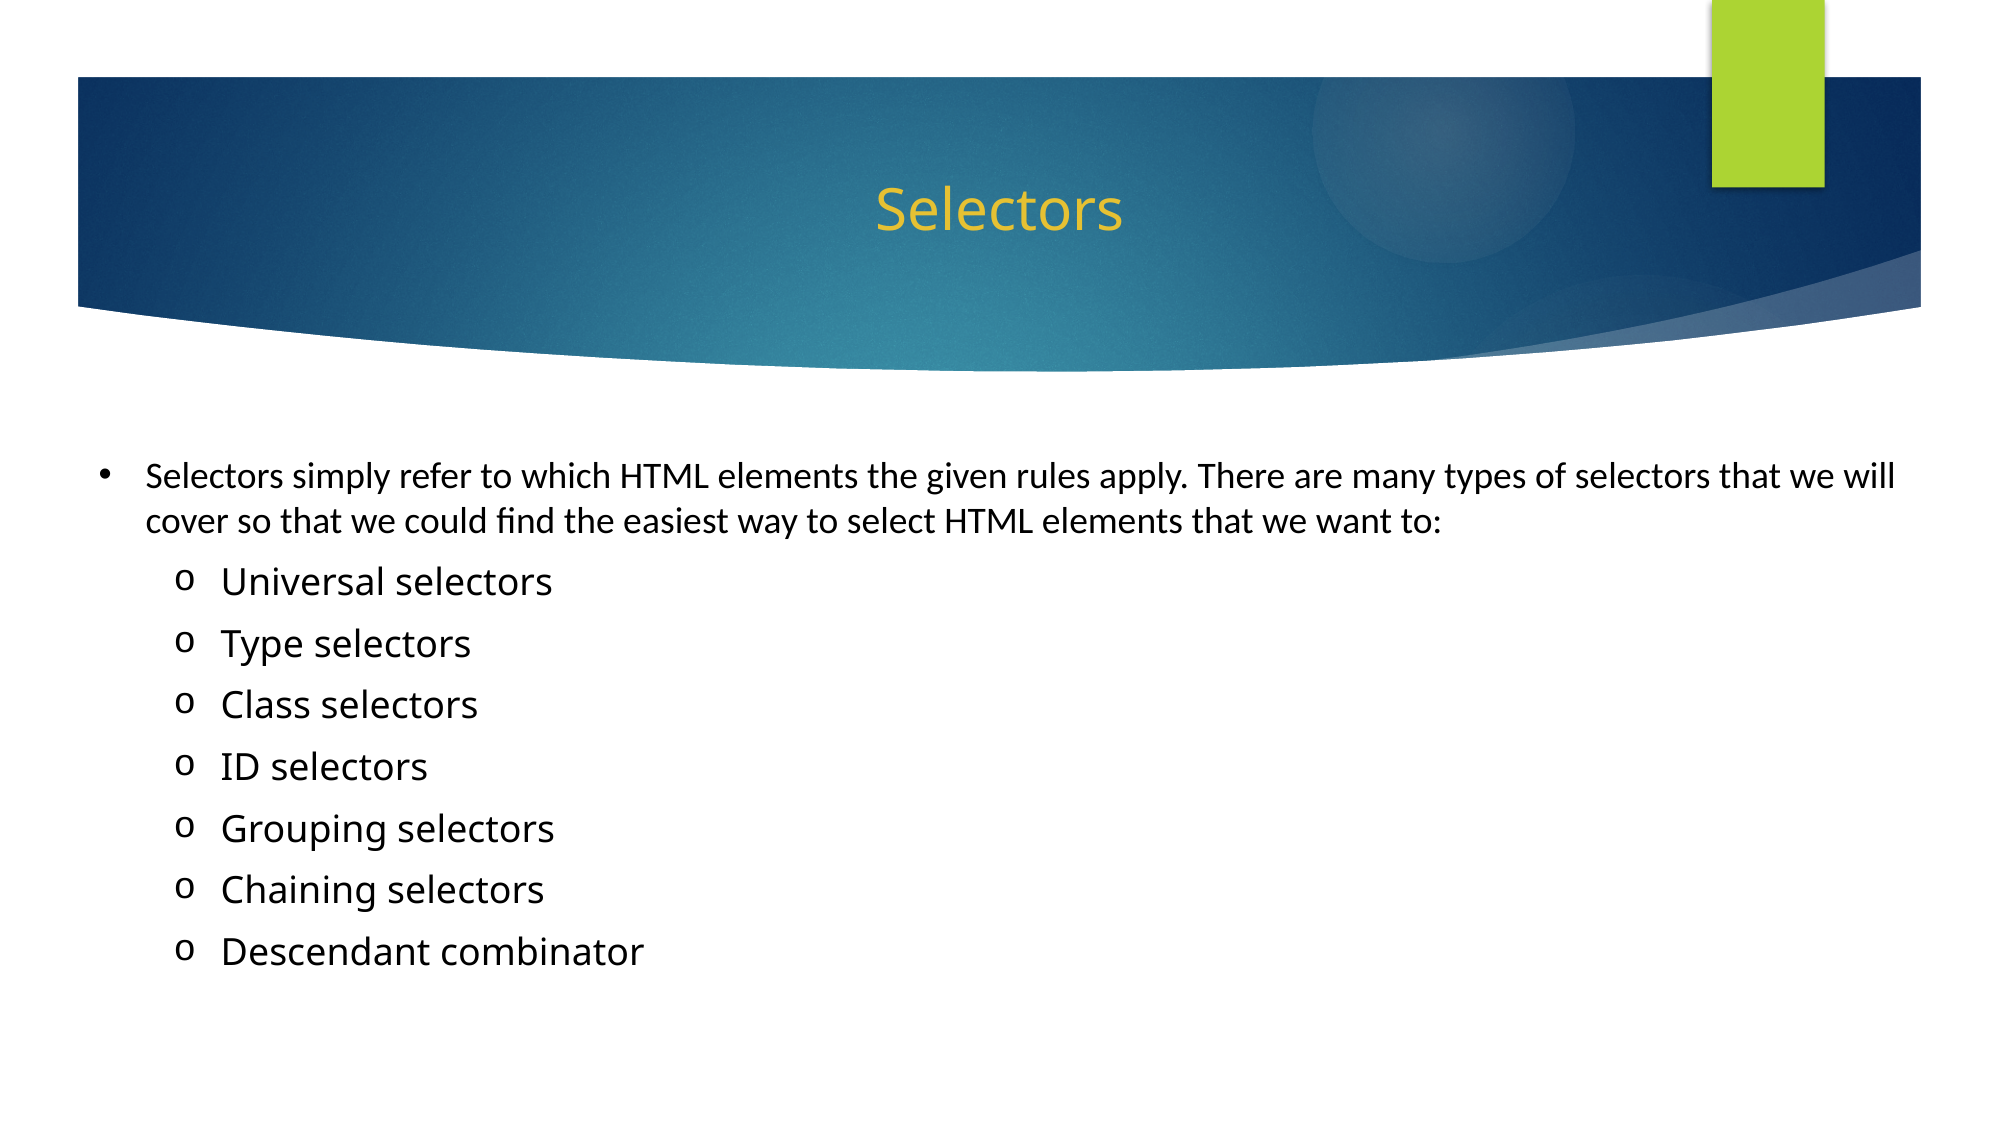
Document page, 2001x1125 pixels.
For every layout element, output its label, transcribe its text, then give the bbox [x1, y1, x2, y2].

text_box Selectors simply refer to which HTML elements the given rules apply. There are many types of selectors that we will cover so that we could find the easiest way to select HTML elements that we want to: Universal selectors Type selectors Class selectors ID selectors Grouping selectors Chaining selectors Descendant combinator [83, 443, 1916, 1125]
title Selectors [703, 167, 1297, 250]
